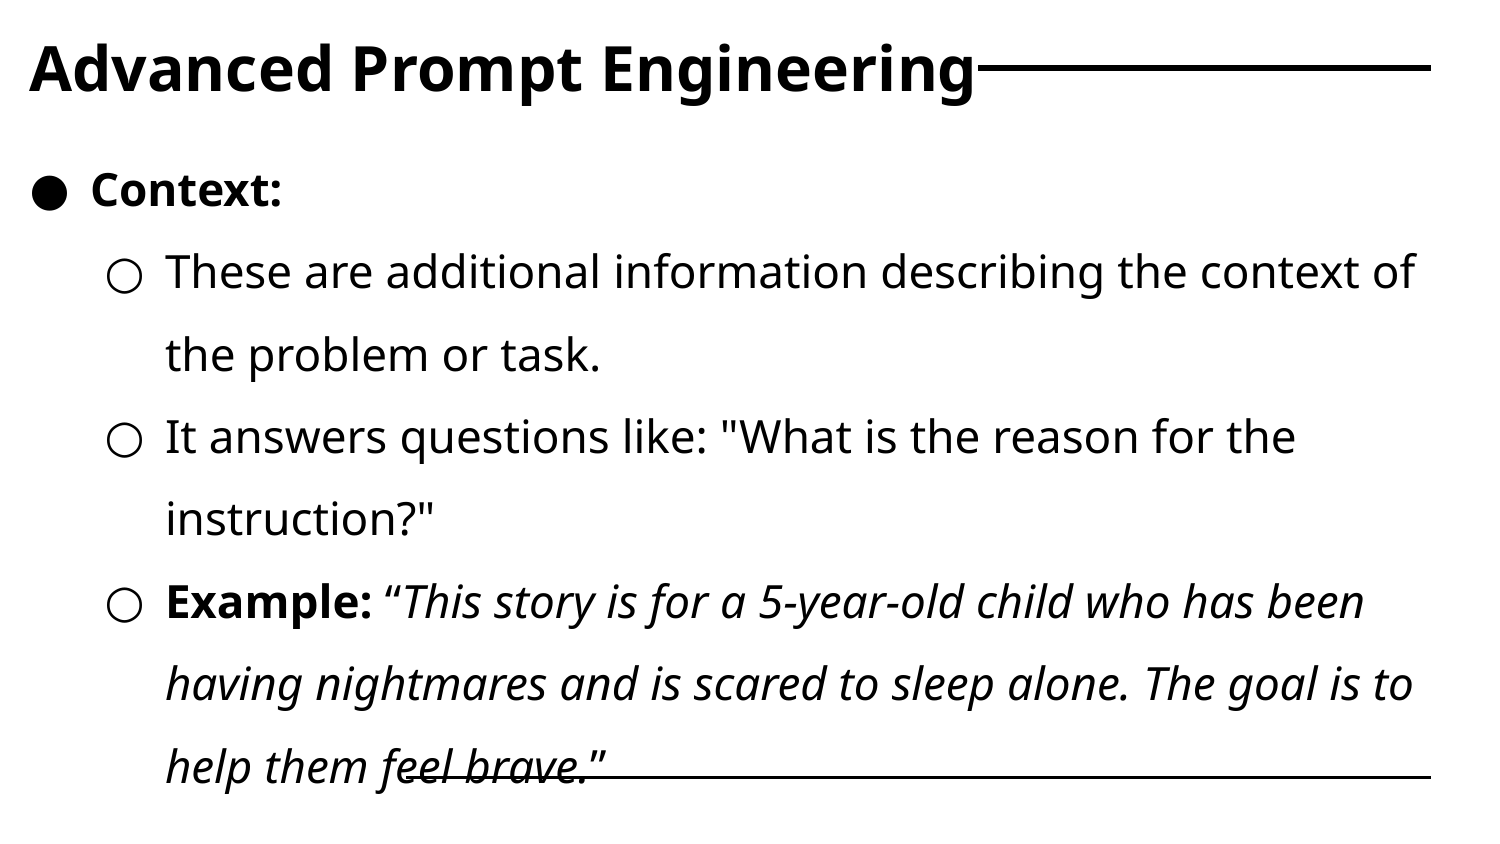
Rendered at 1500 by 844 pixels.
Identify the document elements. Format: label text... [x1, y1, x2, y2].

title Advanced Prompt Engineering [14, 13, 1275, 118]
list Context: These are additional information describing the context of the problem or task. It answers questions like: "What is the reason for the instruction?" Example: “This story is for a 5-year-old child who has been having nightmares and is scared to sleep alone. The goal is to help them feel brave.” [0, 118, 1464, 844]
